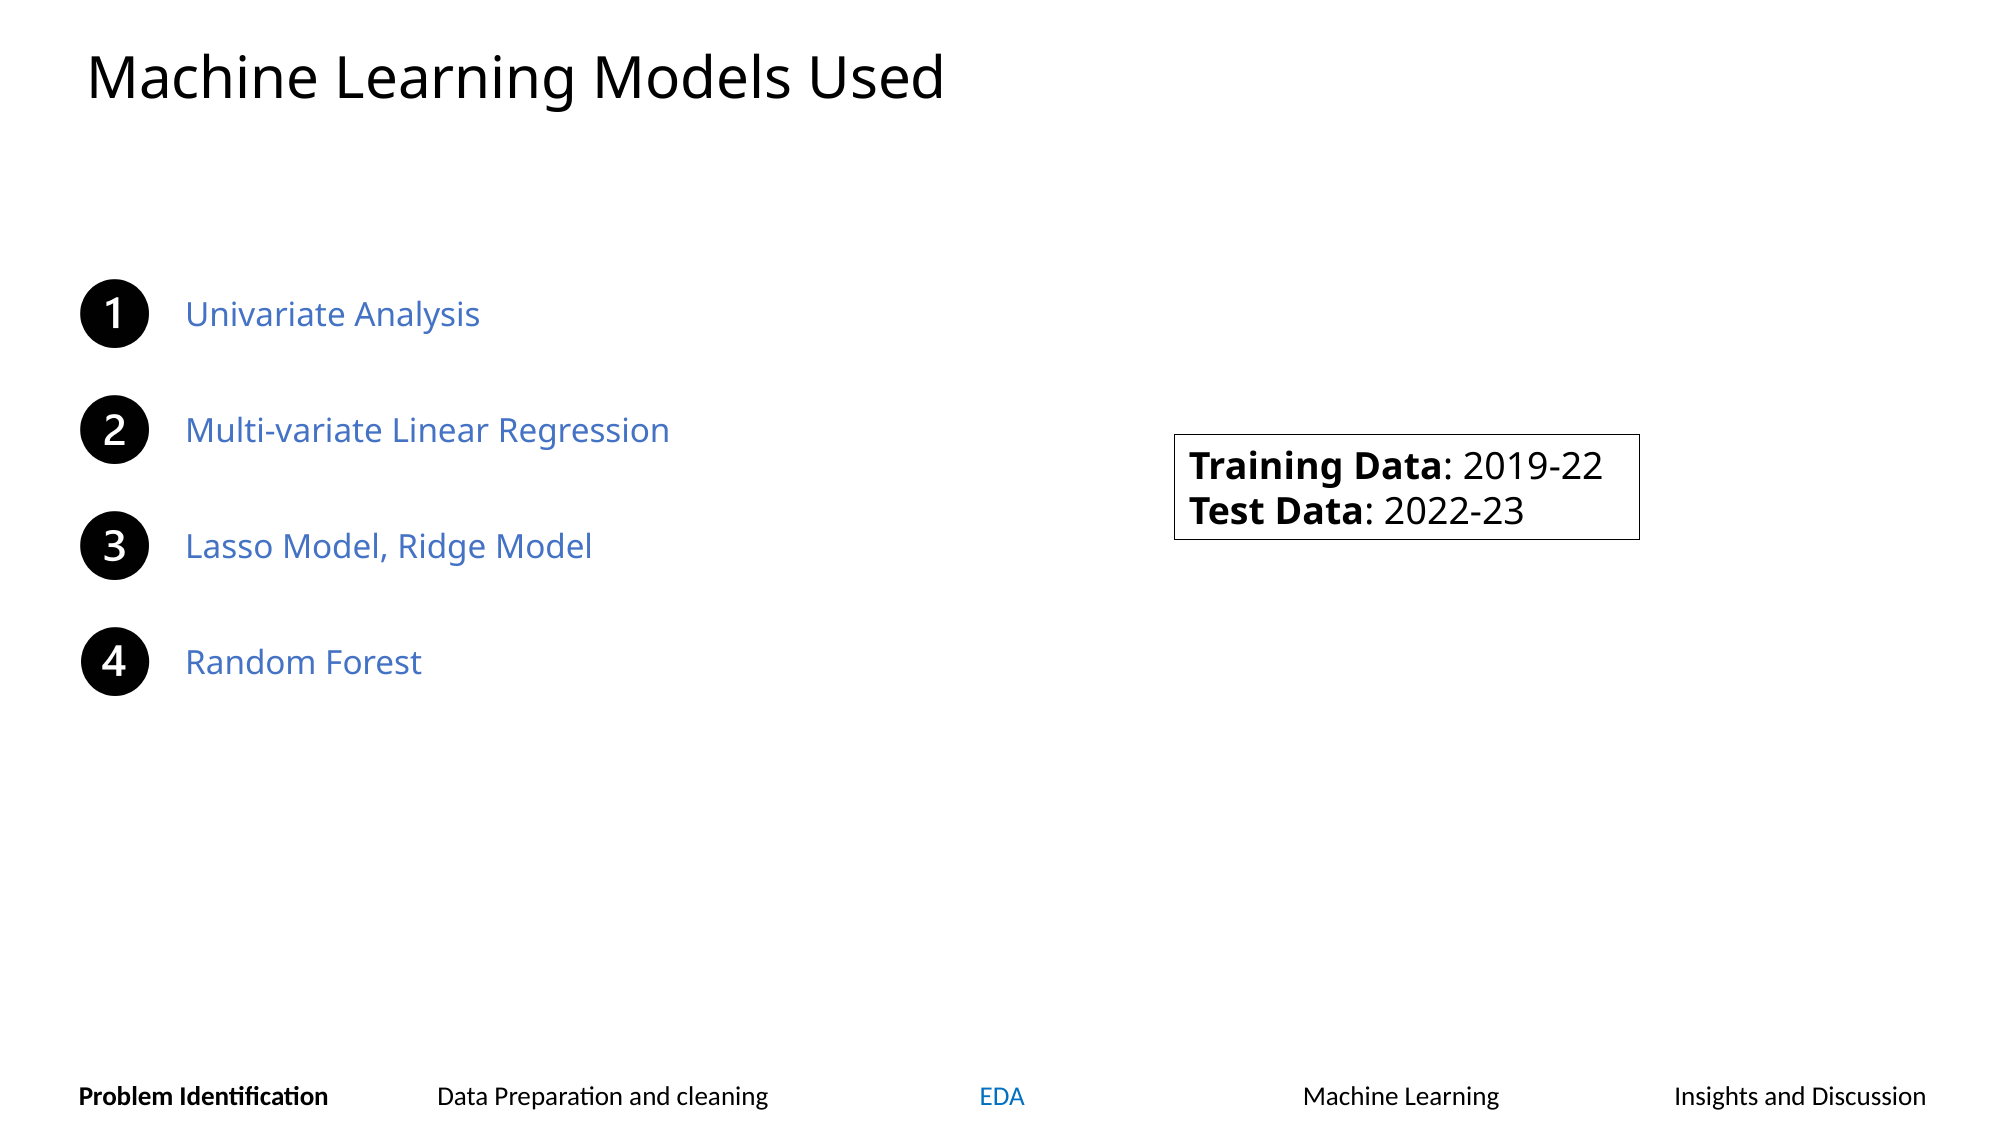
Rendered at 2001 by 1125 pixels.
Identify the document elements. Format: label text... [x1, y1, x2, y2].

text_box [71, 270, 709, 705]
list Machine Learning Models Used [71, 5, 1917, 155]
text_box Training Data: 2019-22 Test Data: 2022-23 [1174, 434, 1640, 540]
